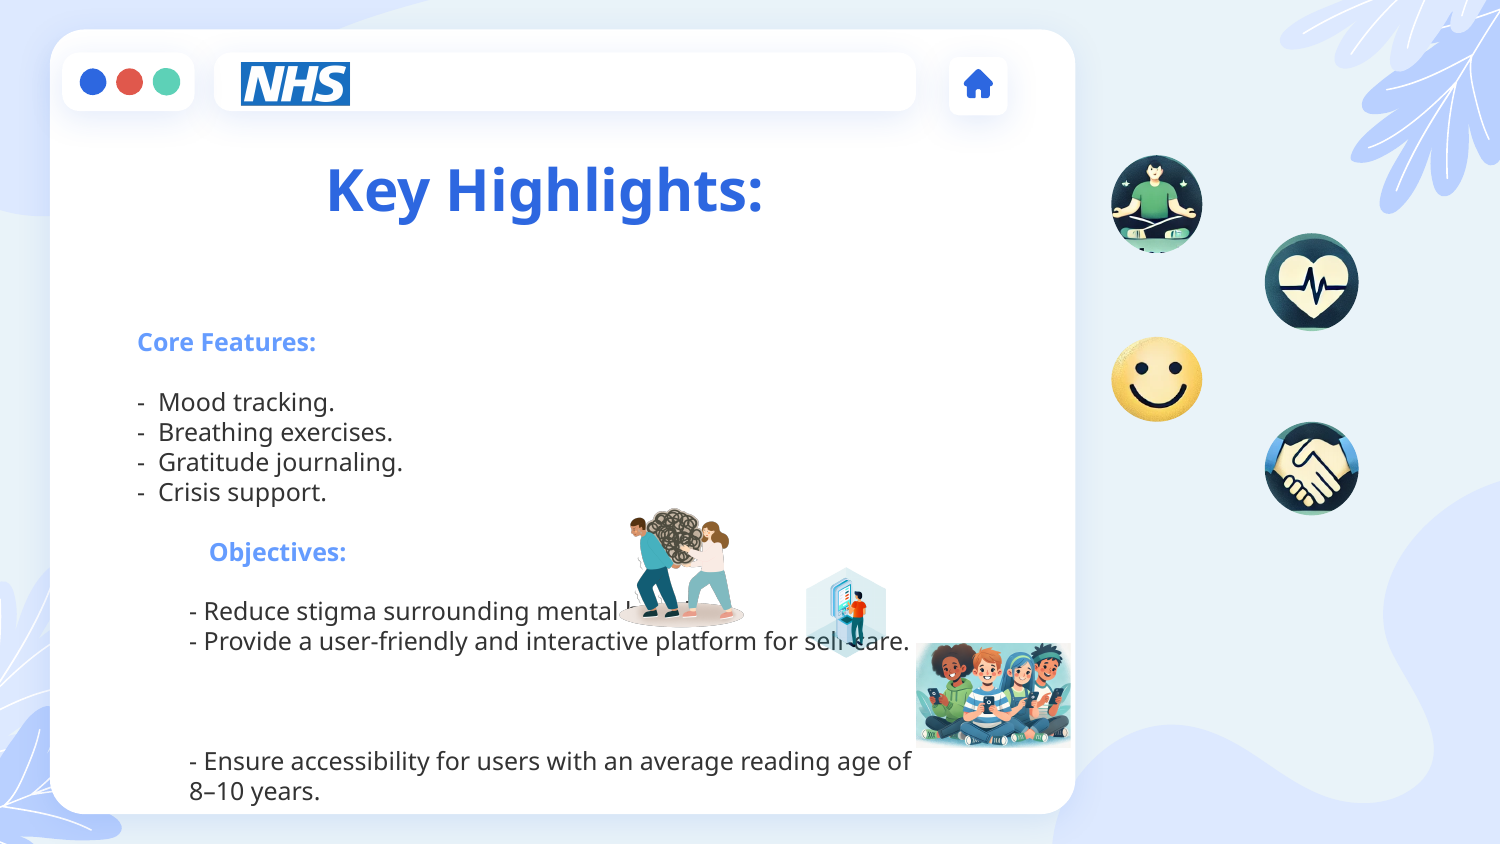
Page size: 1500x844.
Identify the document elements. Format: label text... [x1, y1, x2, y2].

text_box [963, 68, 993, 99]
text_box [61, 52, 195, 112]
picture [240, 61, 351, 106]
text_box [949, 56, 1008, 116]
text_box [1264, 421, 1359, 516]
picture [915, 642, 1071, 748]
subtitle Core Features: - Mood tracking. - Breathing exercises. - Gratitude journaling. - Crisis support. Objectives: - Reduce stigma surrounding mental health. - Provide a user-friendly and interactive platform for self-care. - Ensure accessibility for users with an average reading age of 8–10 years. [99, 283, 958, 792]
title Key Highlights: [132, 137, 958, 243]
picture [612, 498, 751, 637]
text_box [213, 52, 916, 112]
text_box [1111, 155, 1203, 254]
picture [805, 567, 886, 659]
text_box [1264, 233, 1359, 332]
text_box [1111, 336, 1203, 422]
